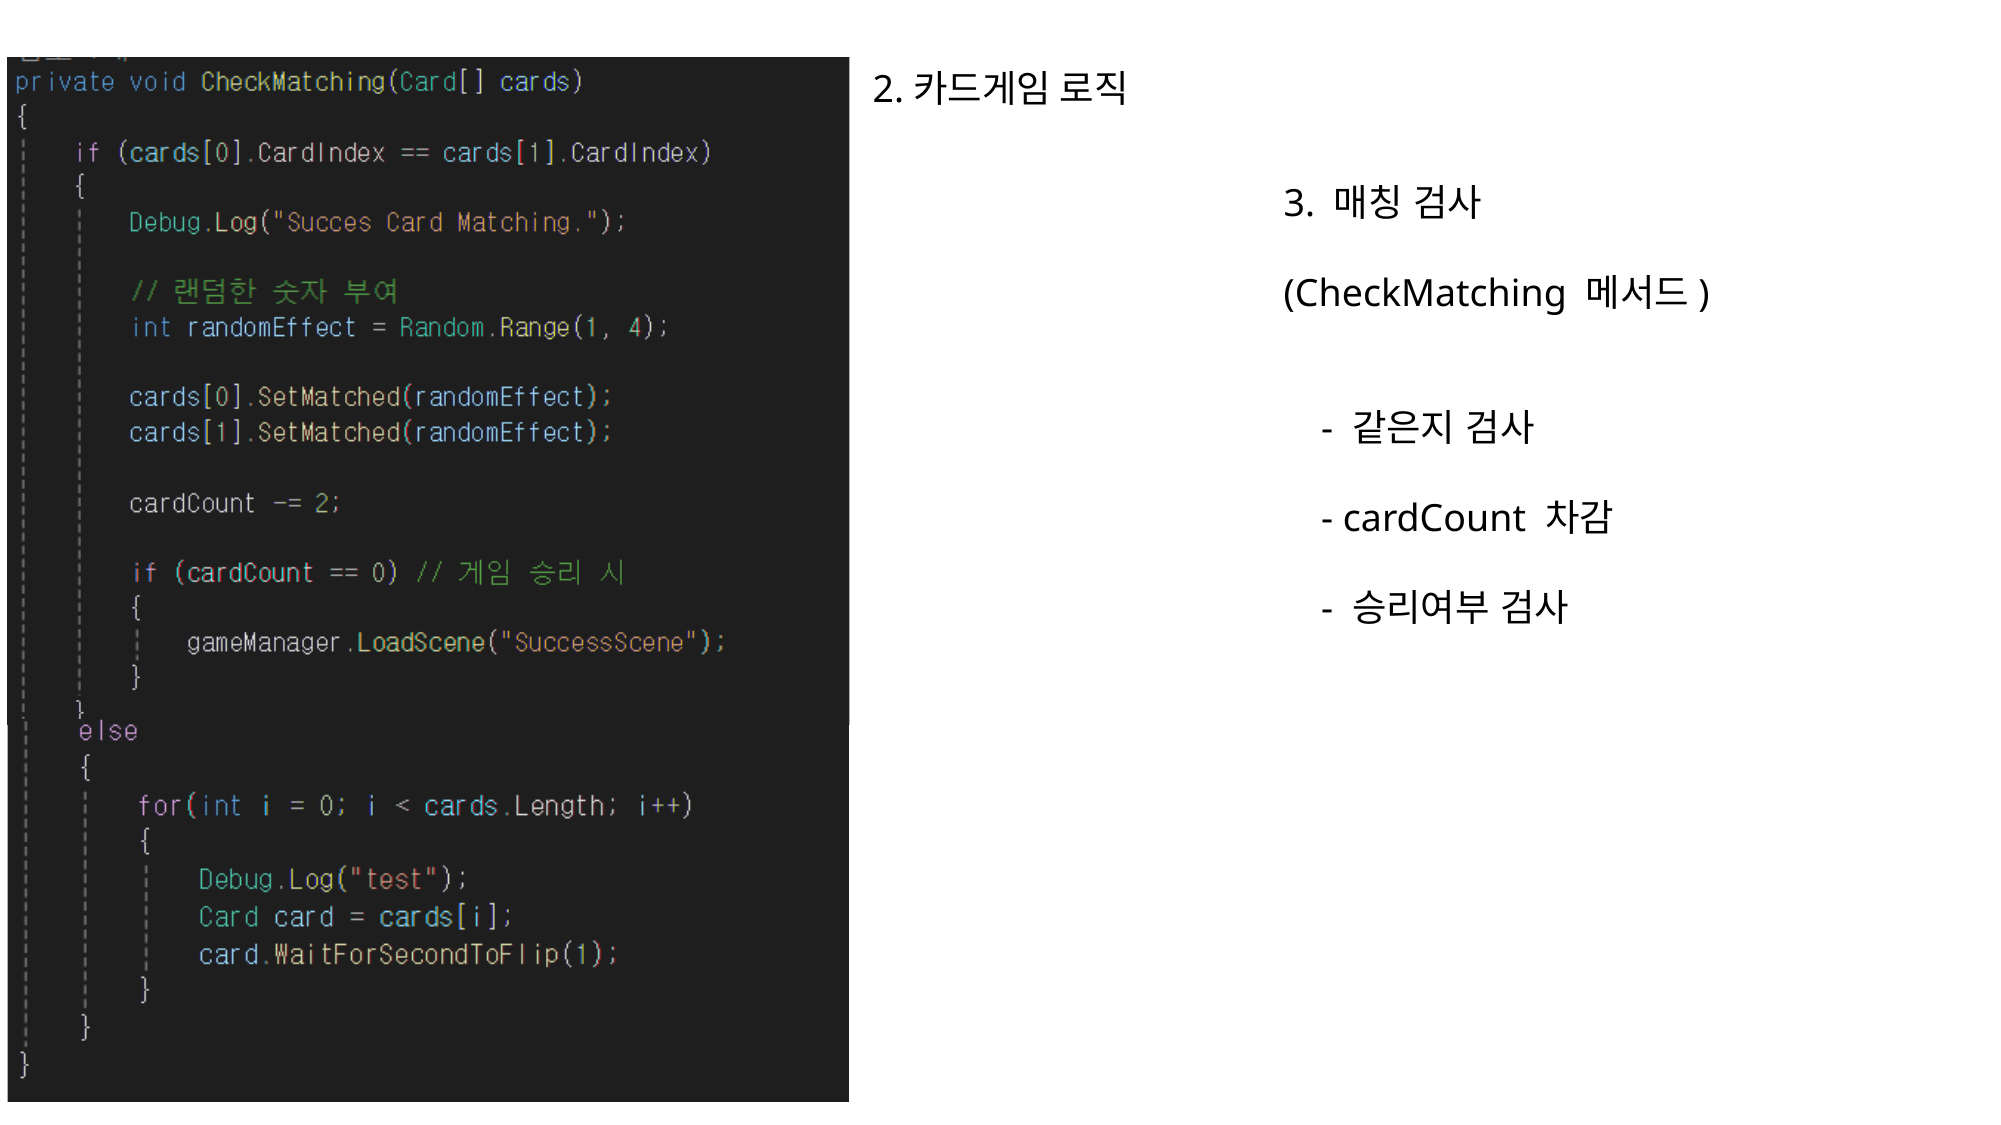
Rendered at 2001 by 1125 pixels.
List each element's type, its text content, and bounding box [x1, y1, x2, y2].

text_box 2.카드게임 로직 [850, 57, 1500, 208]
picture [5, 57, 850, 1105]
text_box 3. 매칭 검사 (CheckMatching 메서드) - 같은지 검사 - cardCount 차감 - 승리여부 검사 [1268, 171, 1953, 727]
